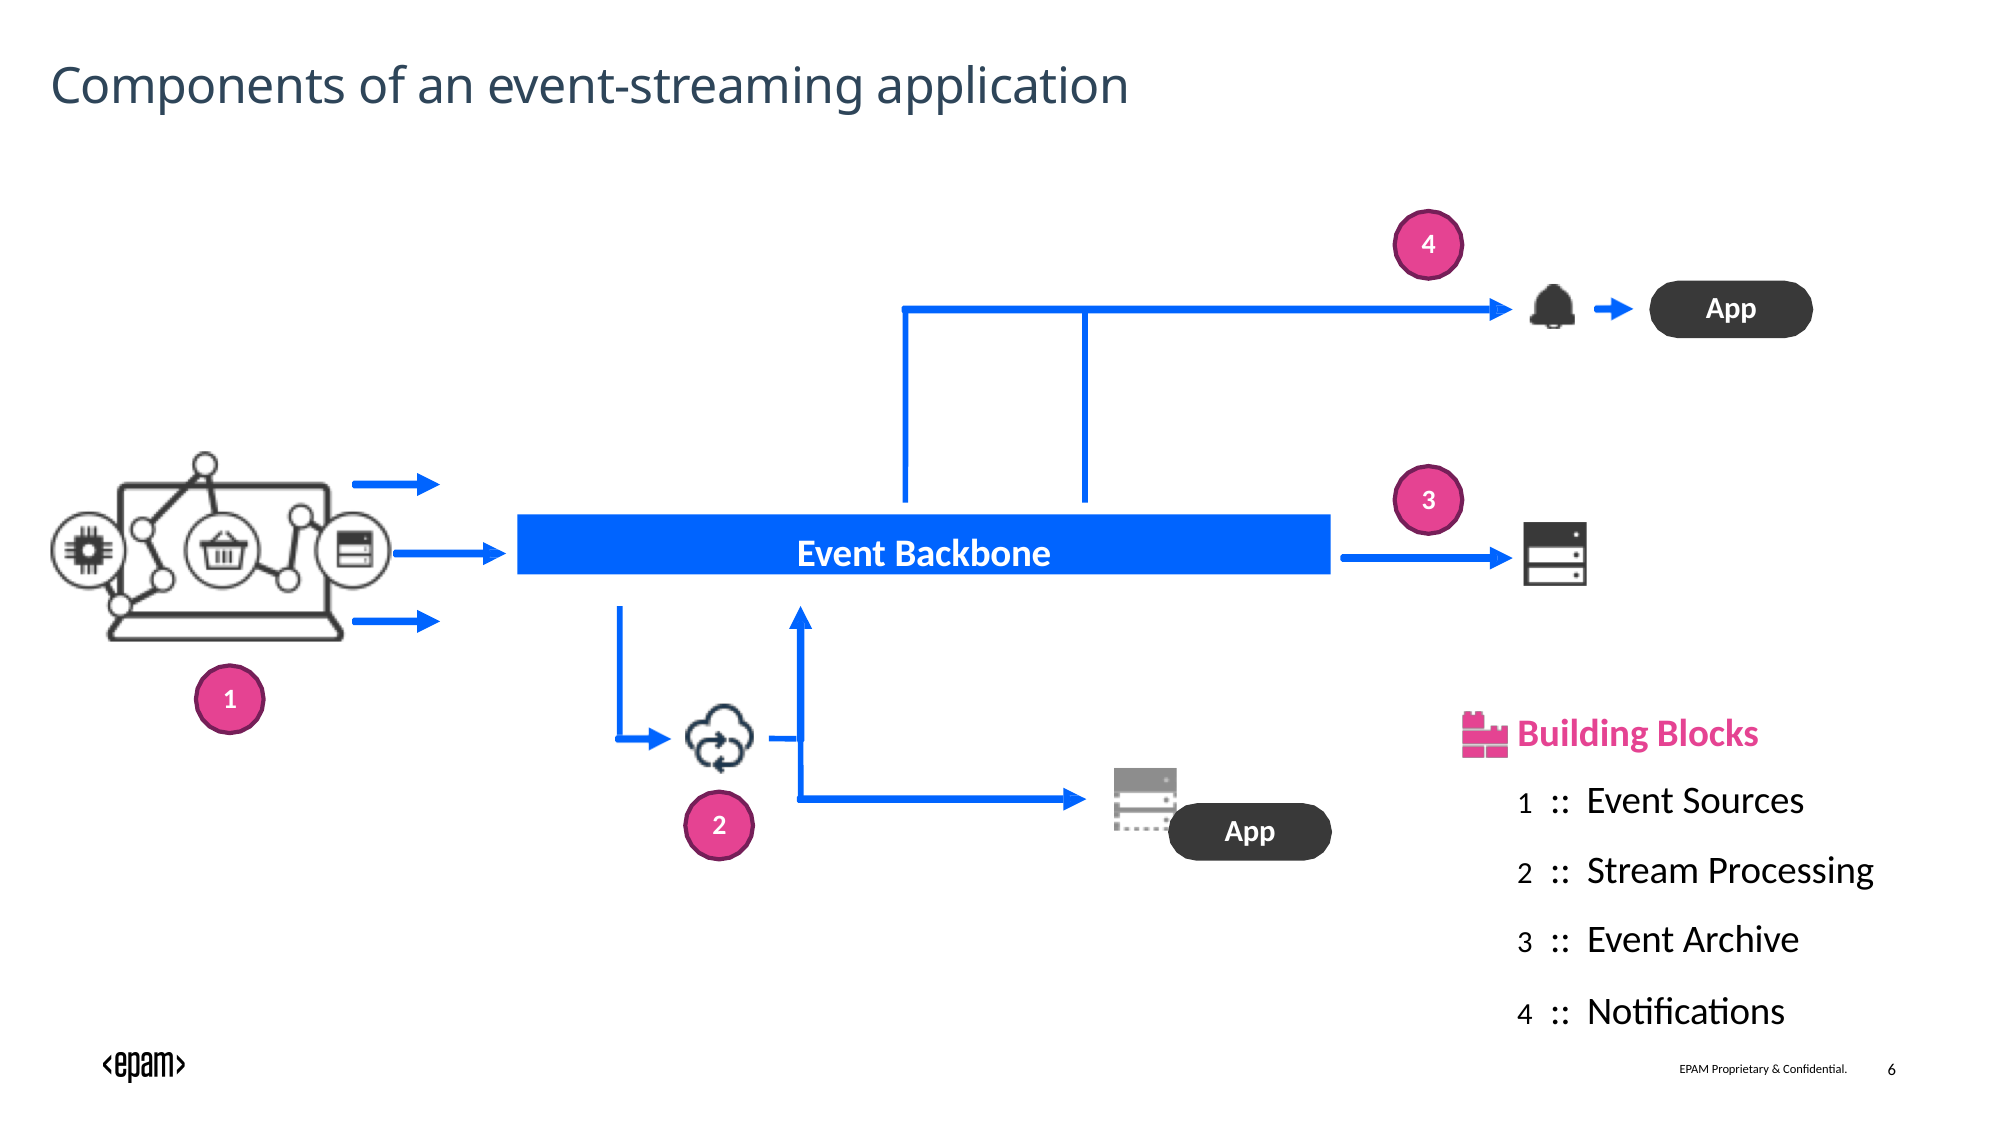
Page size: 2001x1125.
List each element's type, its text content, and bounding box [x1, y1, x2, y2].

picture [1461, 711, 1509, 758]
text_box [1391, 208, 1466, 282]
text_box Building Blocks [1514, 704, 1764, 749]
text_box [49, 451, 507, 642]
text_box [1113, 767, 1333, 862]
text_box Event Backbone [517, 514, 1331, 575]
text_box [682, 788, 756, 863]
picture [1523, 522, 1587, 586]
picture [1529, 283, 1575, 329]
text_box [901, 298, 1513, 537]
text_box [1340, 546, 1513, 570]
title Components of an event-streaming application [47, 51, 1309, 242]
text_box :: Event Sources :: Stream Processing :: Event Archive :: Notifications [1514, 749, 1882, 1032]
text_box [768, 605, 1087, 811]
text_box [615, 605, 672, 751]
picture [1594, 297, 1634, 321]
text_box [193, 662, 267, 736]
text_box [1648, 280, 1814, 339]
picture [685, 703, 754, 775]
